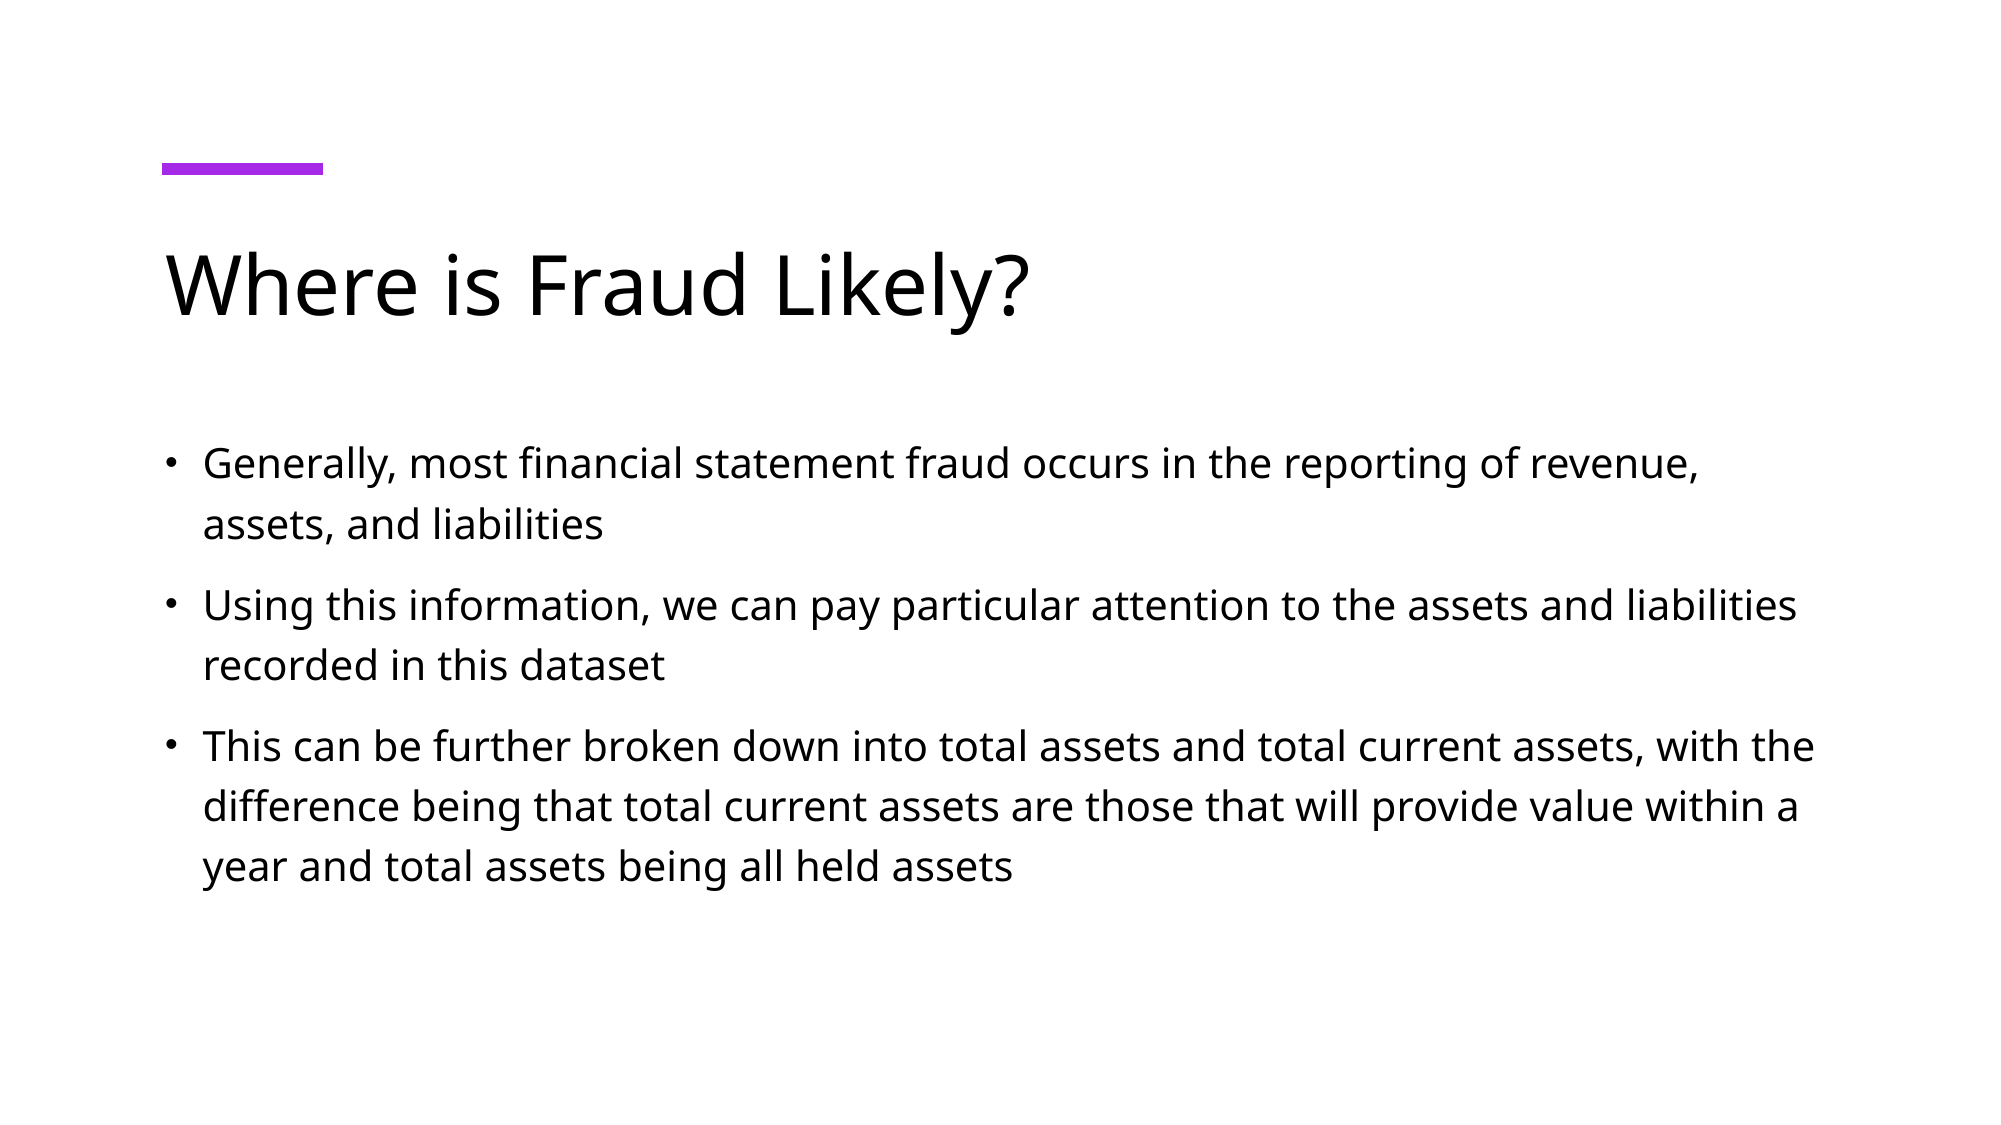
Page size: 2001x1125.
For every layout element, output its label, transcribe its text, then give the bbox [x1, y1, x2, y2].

title Where is Fraud Likely? [150, 224, 1850, 419]
list Generally, most financial statement fraud occurs in the reporting of revenue, assets, and liabilities Using this information, we can pay particular attention to the assets and liabilities recorded in this dataset This can be further broken down into total assets and total current assets, with the difference being that total current assets are those that will provide value within a year and total assets being all held assets [150, 419, 1850, 975]
